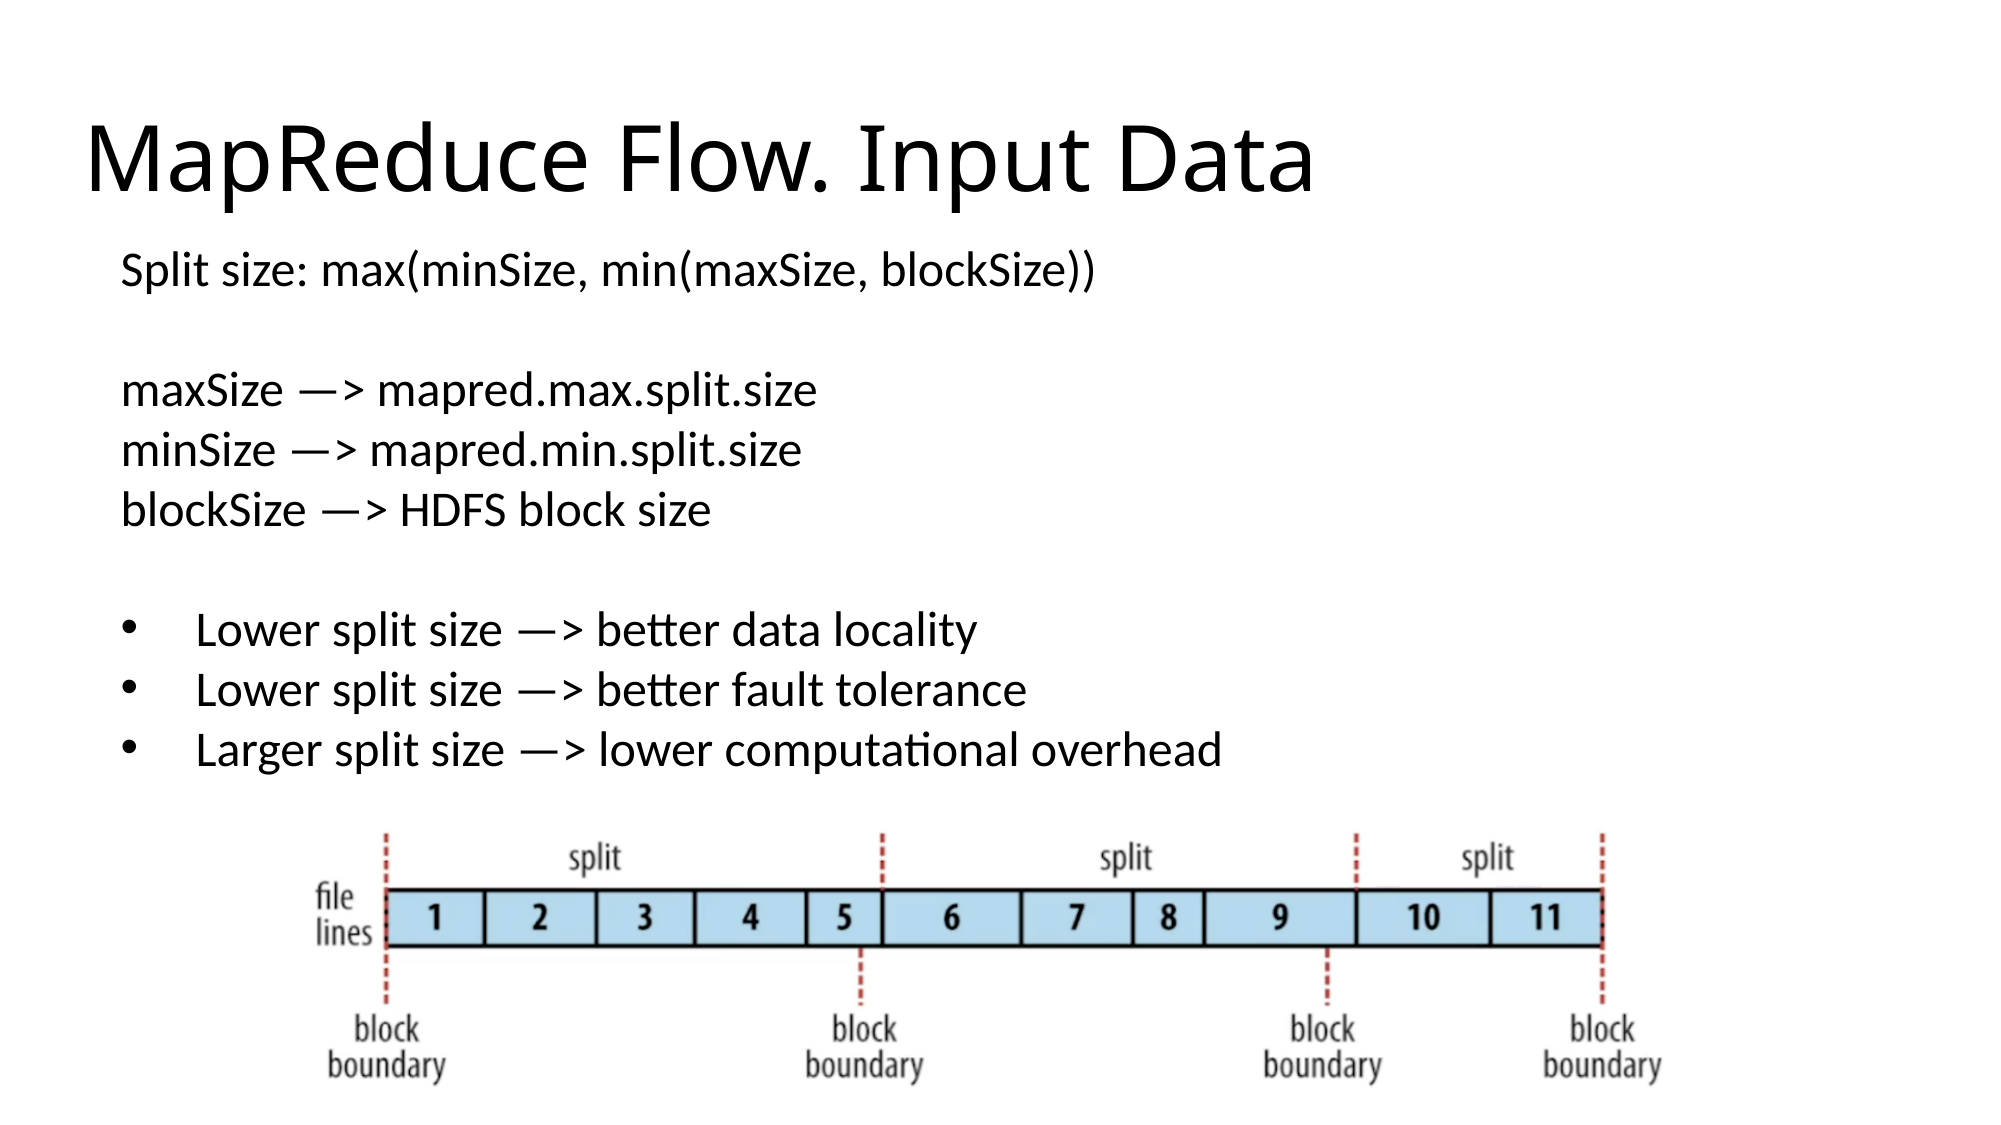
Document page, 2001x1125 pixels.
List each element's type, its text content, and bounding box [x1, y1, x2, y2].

title MapReduce Flow. Input Data [68, 97, 1932, 223]
picture [261, 789, 1697, 1125]
text_box Split size: max(minSize, min(maxSize, blockSize)) maxSize —> mapred.max.split.size minSize —> mapred.min.split.size blockSize —> HDFS block size Lower split size —> better data locality Lower split size —> better fault tolerance Larger split size —> lower computational overhead [105, 229, 1239, 784]
